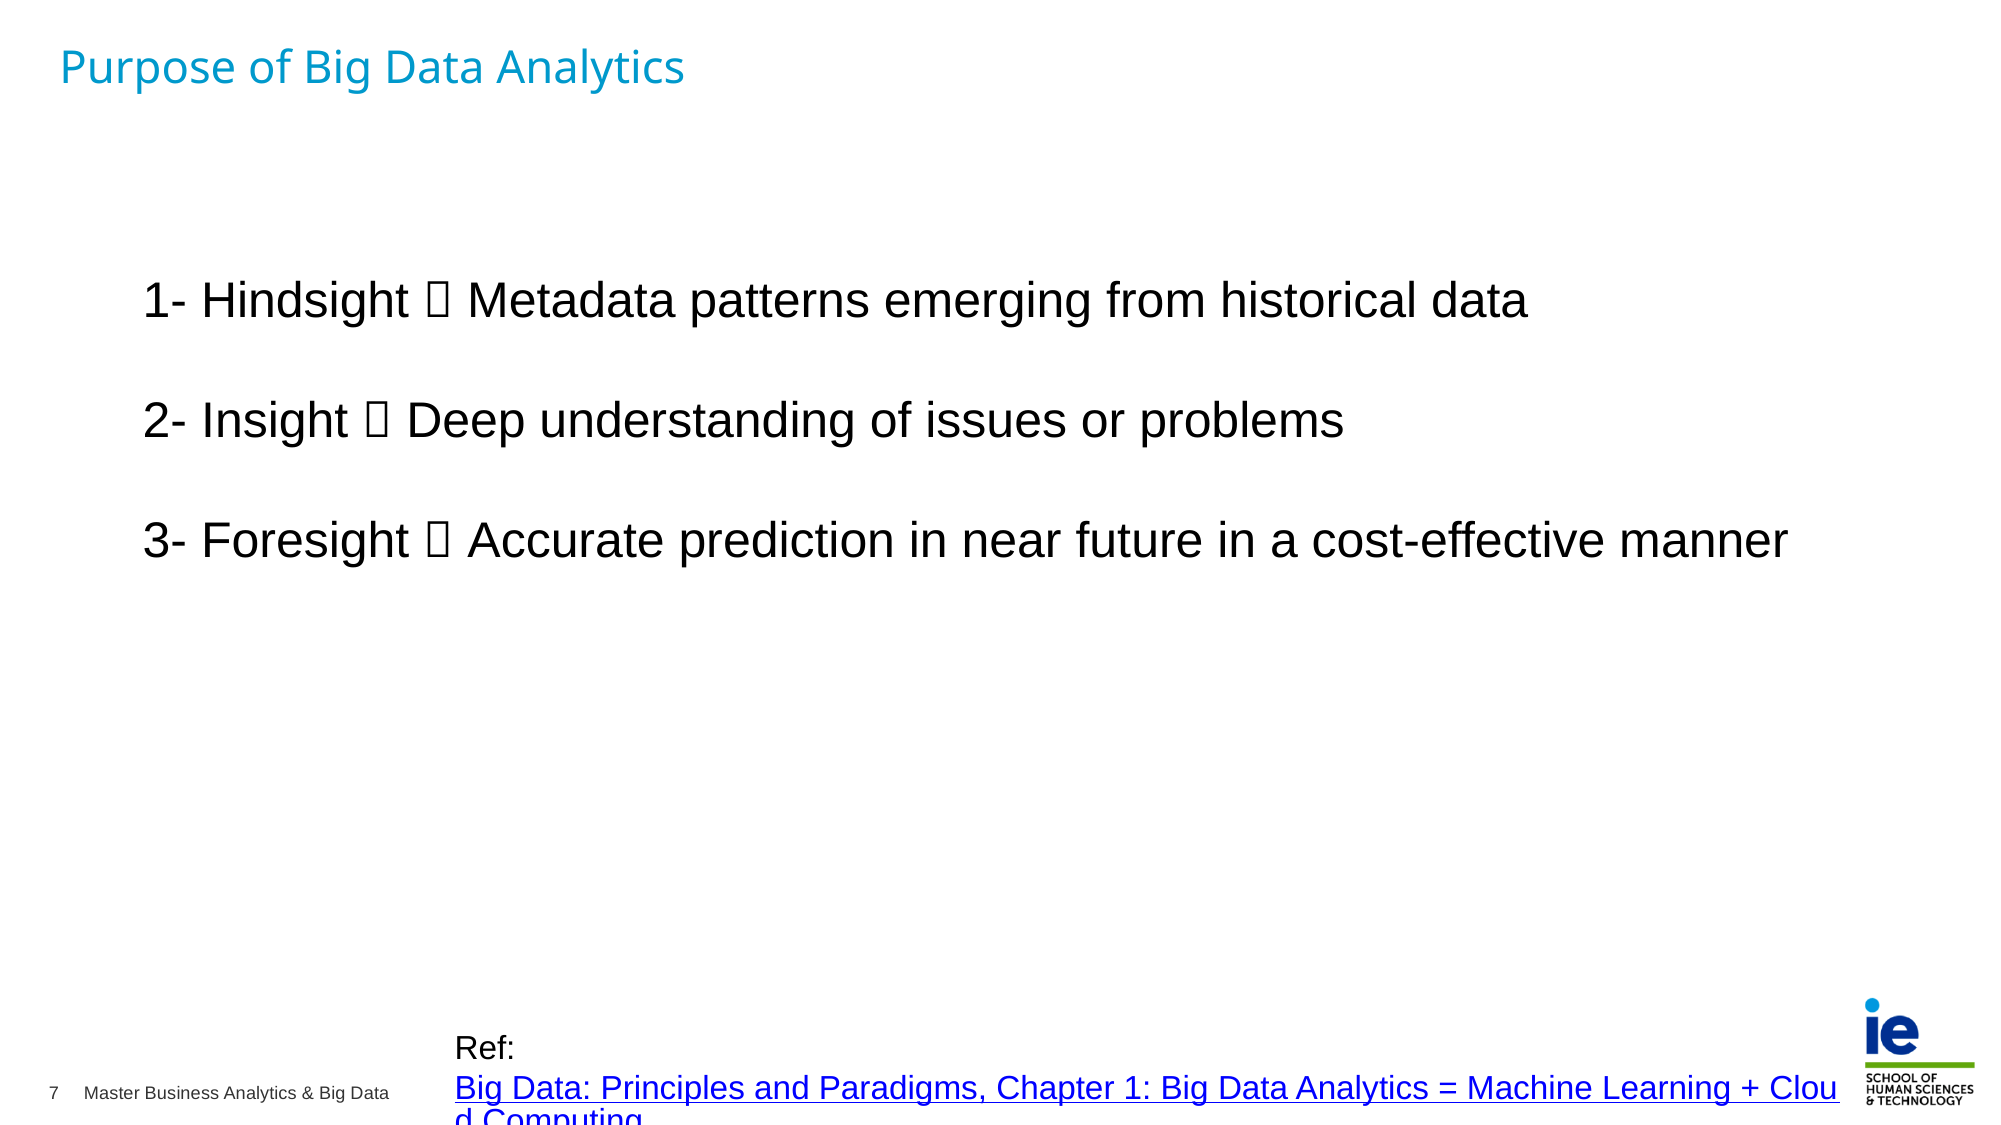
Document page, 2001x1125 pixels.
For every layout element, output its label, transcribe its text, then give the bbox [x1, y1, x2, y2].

text_box 1- Hindsight  Metadata patterns emerging from historical data 2- Insight  Deep understanding of issues or problems 3- Foresight  Accurate prediction in near future in a cost-effective manner [127, 259, 1835, 620]
text_box [34, 24, 1835, 101]
picture [1859, 991, 1981, 1113]
text_box Ref: Big Data: Principles and Paradigms, Chapter 1: Big Data Analytics = Machine Learning + Cloud Computing [439, 1018, 1860, 1125]
text_box Purpose of Big Data Analytics [59, 49, 1860, 126]
